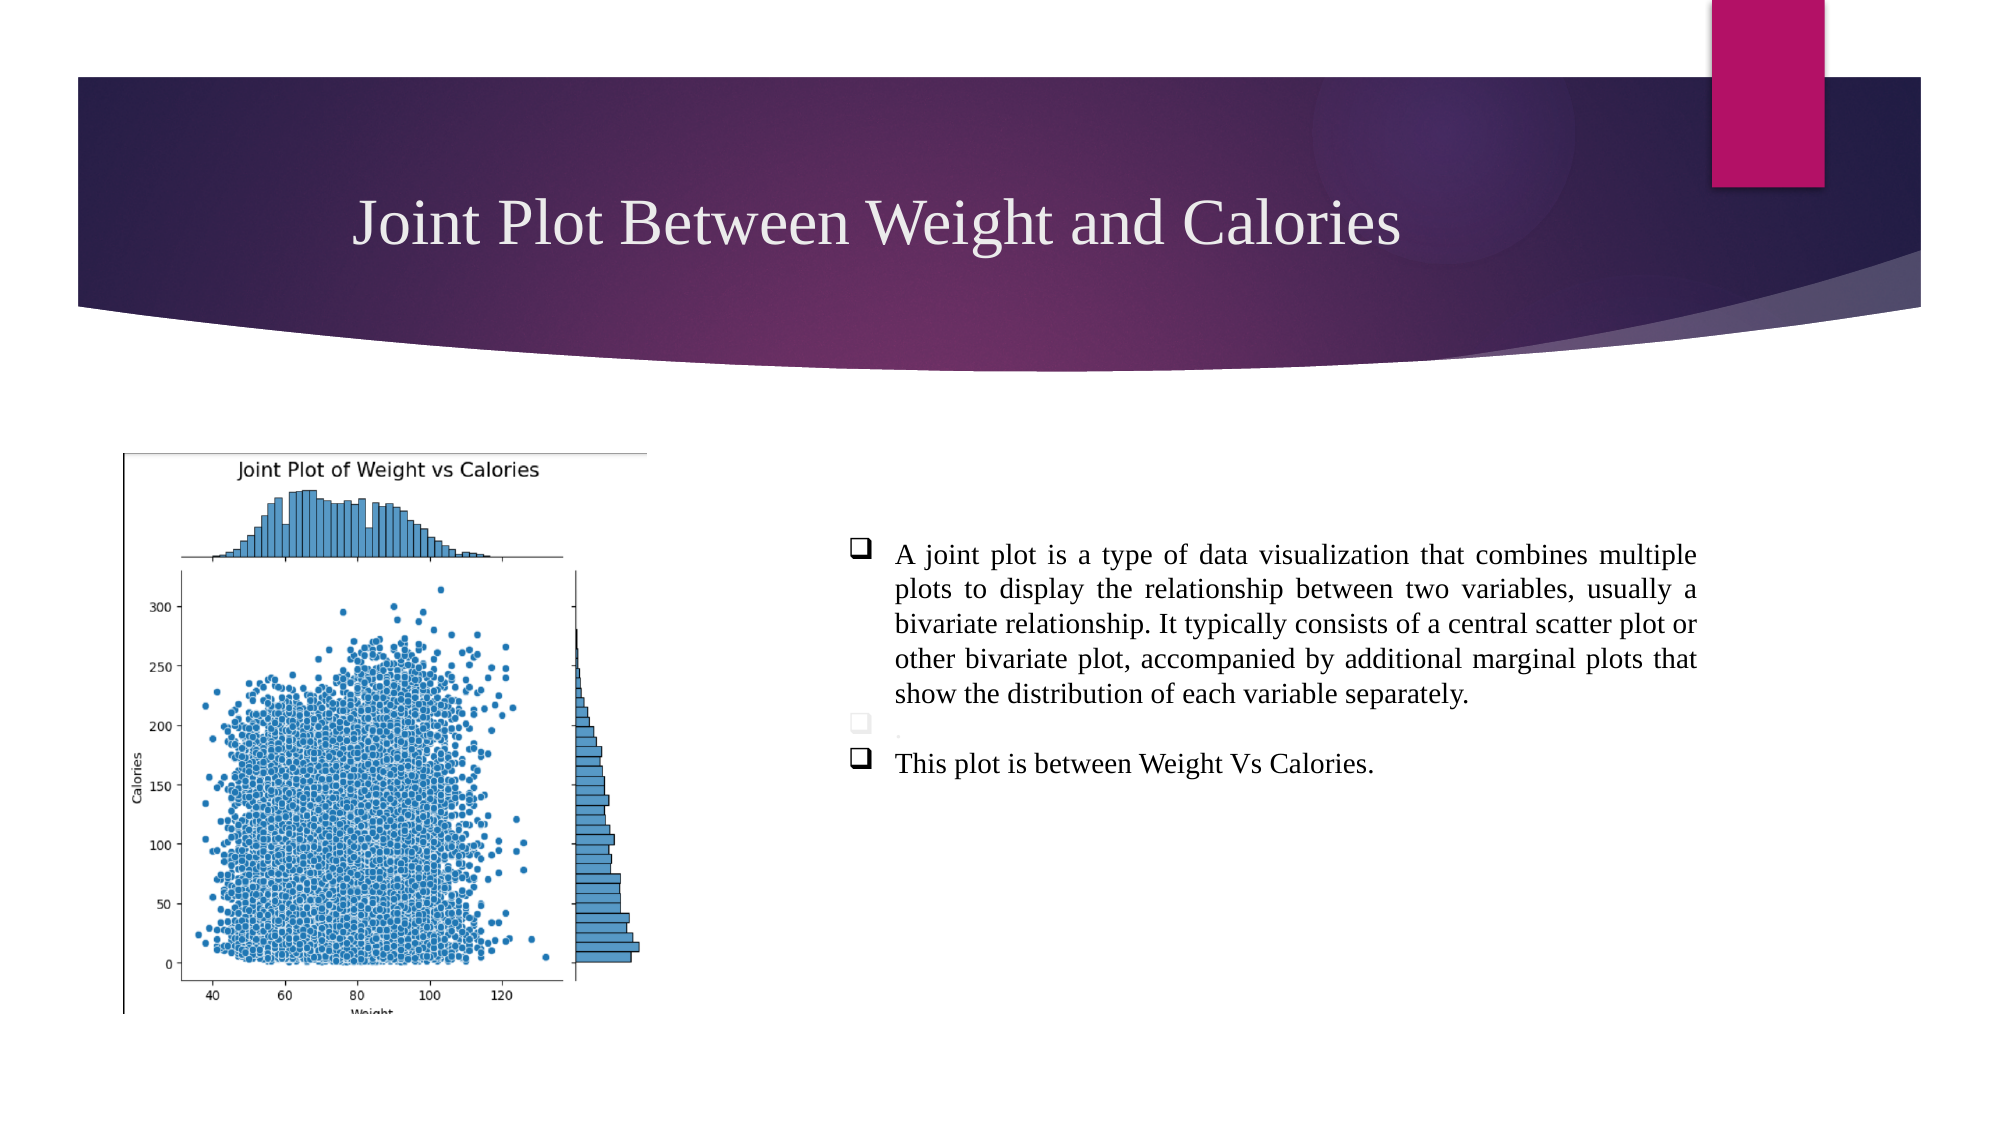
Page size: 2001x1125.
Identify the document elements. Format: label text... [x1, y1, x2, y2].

title Joint Plot Between Weight and Calories [189, 159, 1627, 276]
text_box A joint plot is a type of data visualization that combines multiple plots to display the relationship between two variables, usually a bivariate relationship. It typically consists of a central scatter plot or other bivariate plot, accompanied by additional marginal plots that show the distribution of each variable separately. . This plot is between Weight Vs Calories. [833, 527, 1714, 787]
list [123, 453, 647, 1014]
